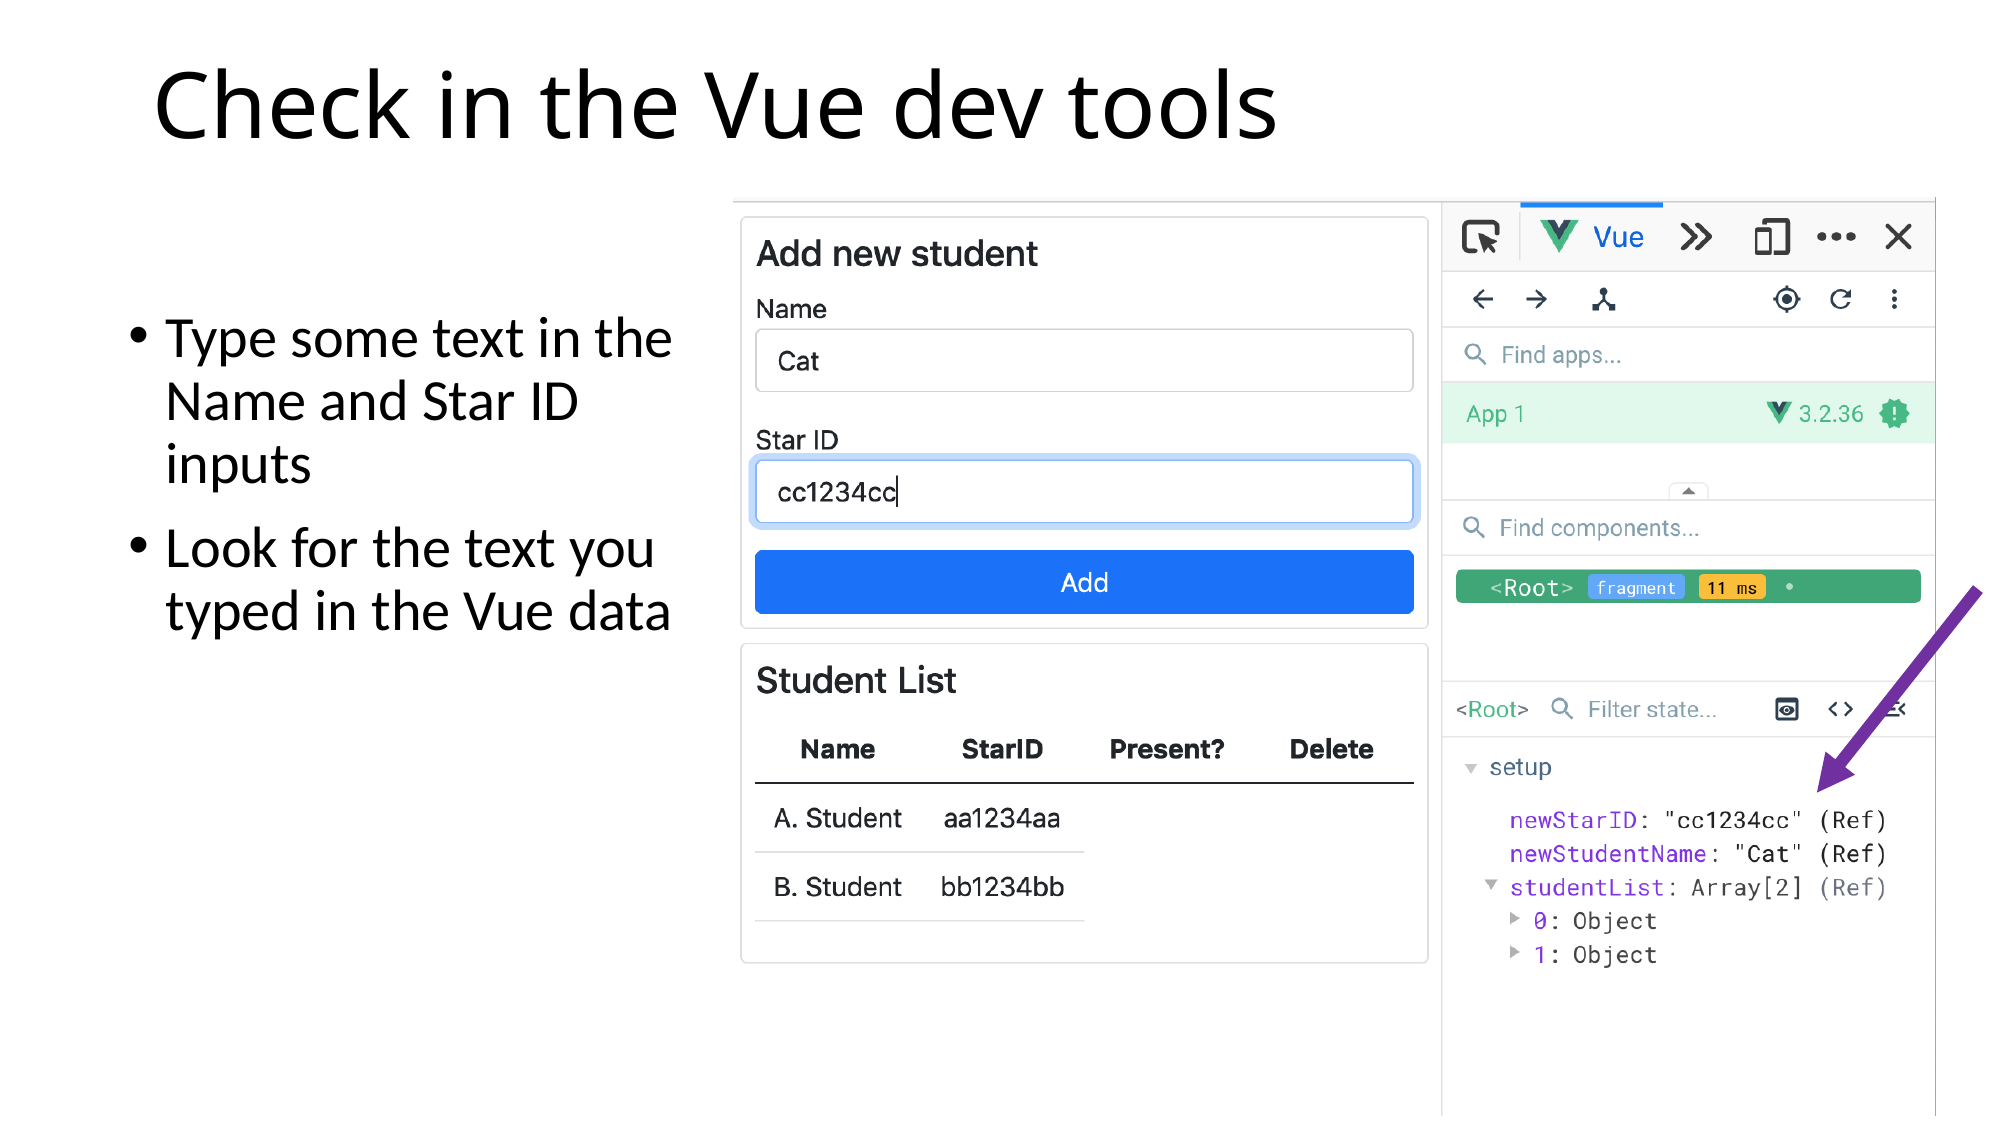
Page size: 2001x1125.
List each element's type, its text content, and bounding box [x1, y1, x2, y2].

title Check in the Vue dev tools [137, 0, 1863, 218]
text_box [1816, 589, 1978, 793]
list Type some text in the Name and Star ID inputs Look for the text you typed in the Vue data [113, 299, 692, 1014]
picture [733, 197, 1936, 1116]
